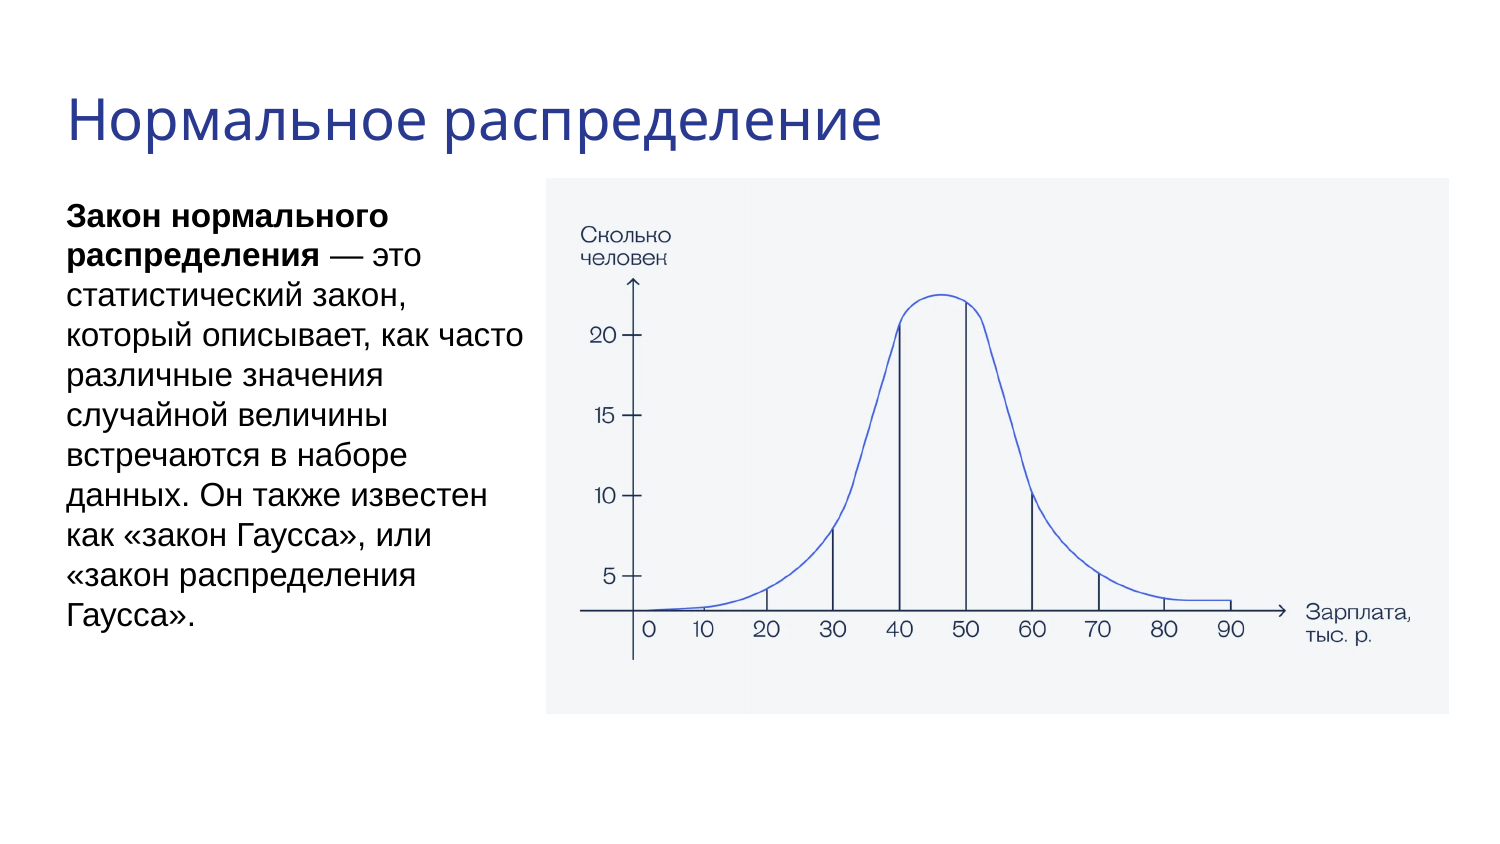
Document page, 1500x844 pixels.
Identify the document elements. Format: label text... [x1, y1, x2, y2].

text_box Закон нормального распределения — это статистический закон, который описывает, как часто различные значения случайной величины встречаются в наборе данных. Он также известен как «закон Гаусса», или «закон распределения Гаусса». [51, 178, 544, 648]
title Нормальное распределение [51, 67, 1449, 167]
picture [546, 178, 1450, 714]
